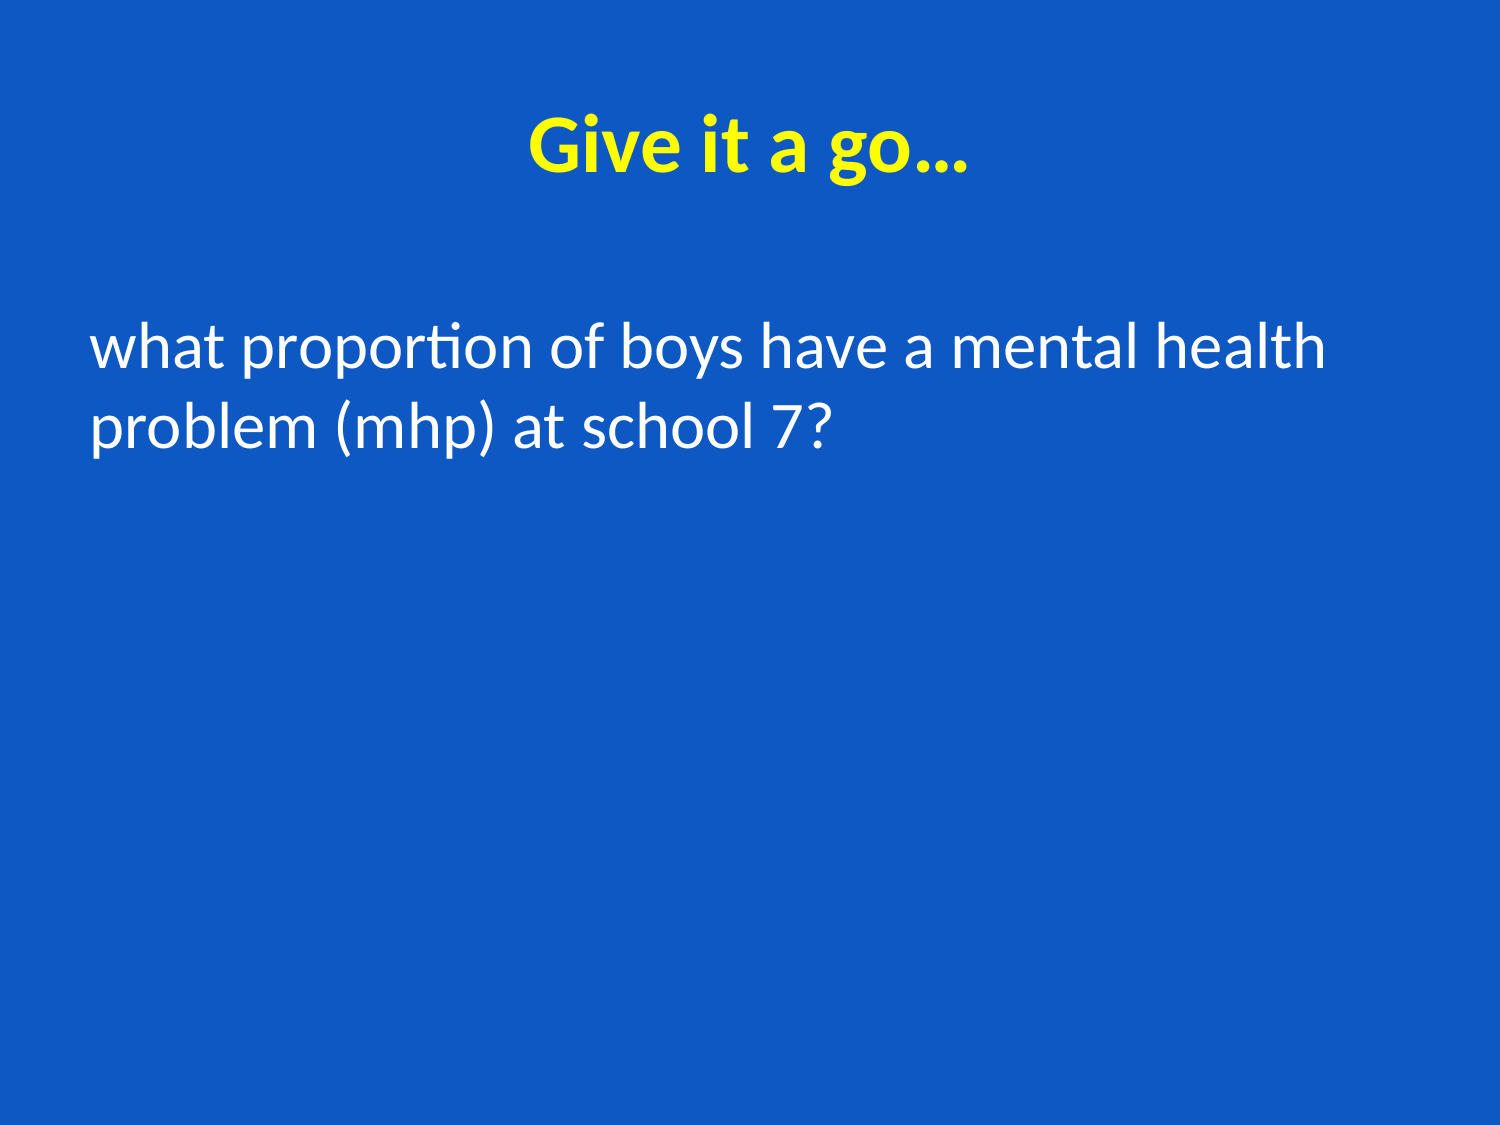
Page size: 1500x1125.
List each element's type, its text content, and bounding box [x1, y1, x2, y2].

title Give it a go… [74, 44, 1426, 233]
text_box what proportion of boys have a mental health problem (mhp) at school 7? [75, 294, 1459, 550]
